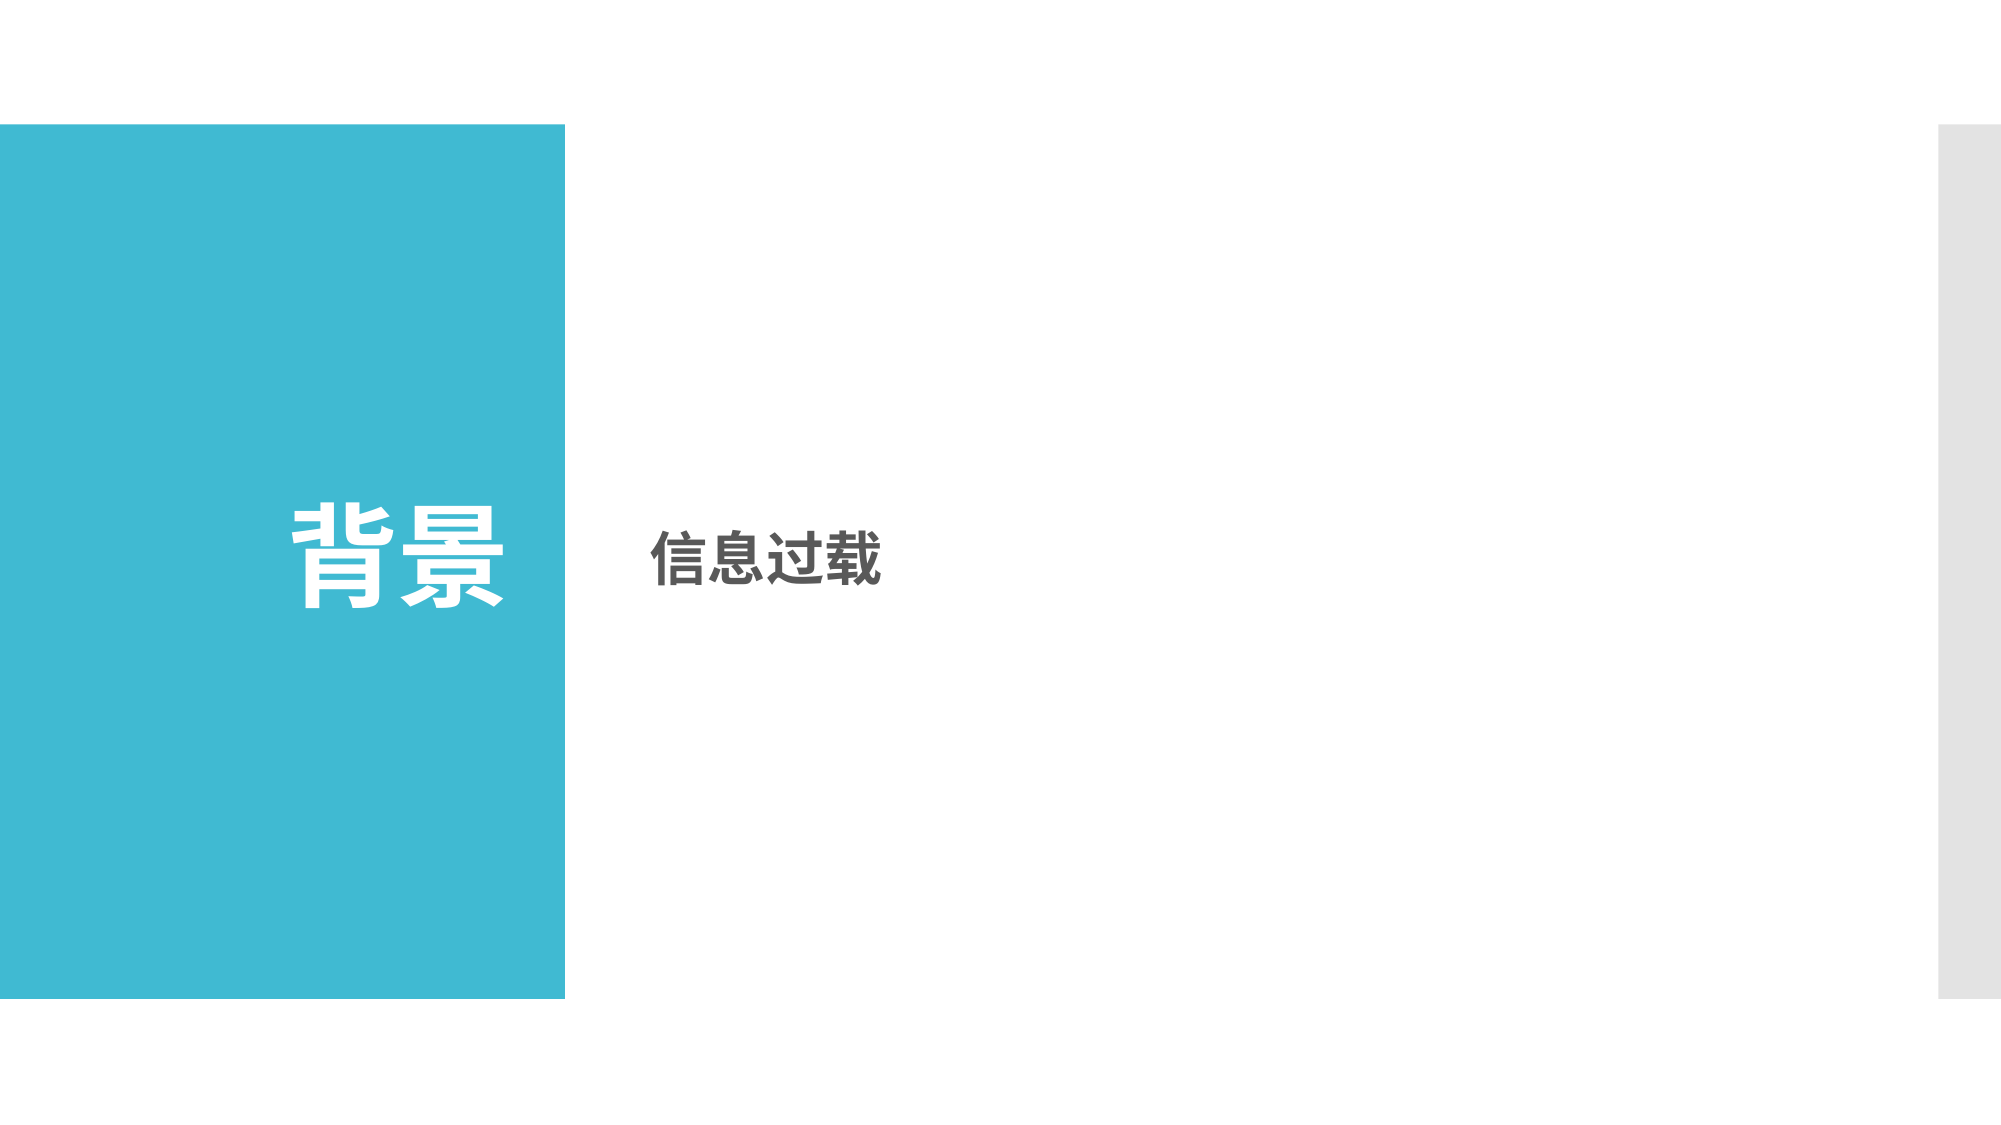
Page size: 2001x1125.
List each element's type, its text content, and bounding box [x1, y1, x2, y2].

list 信息过载 [634, 141, 1835, 982]
title 背景 [41, 184, 525, 940]
